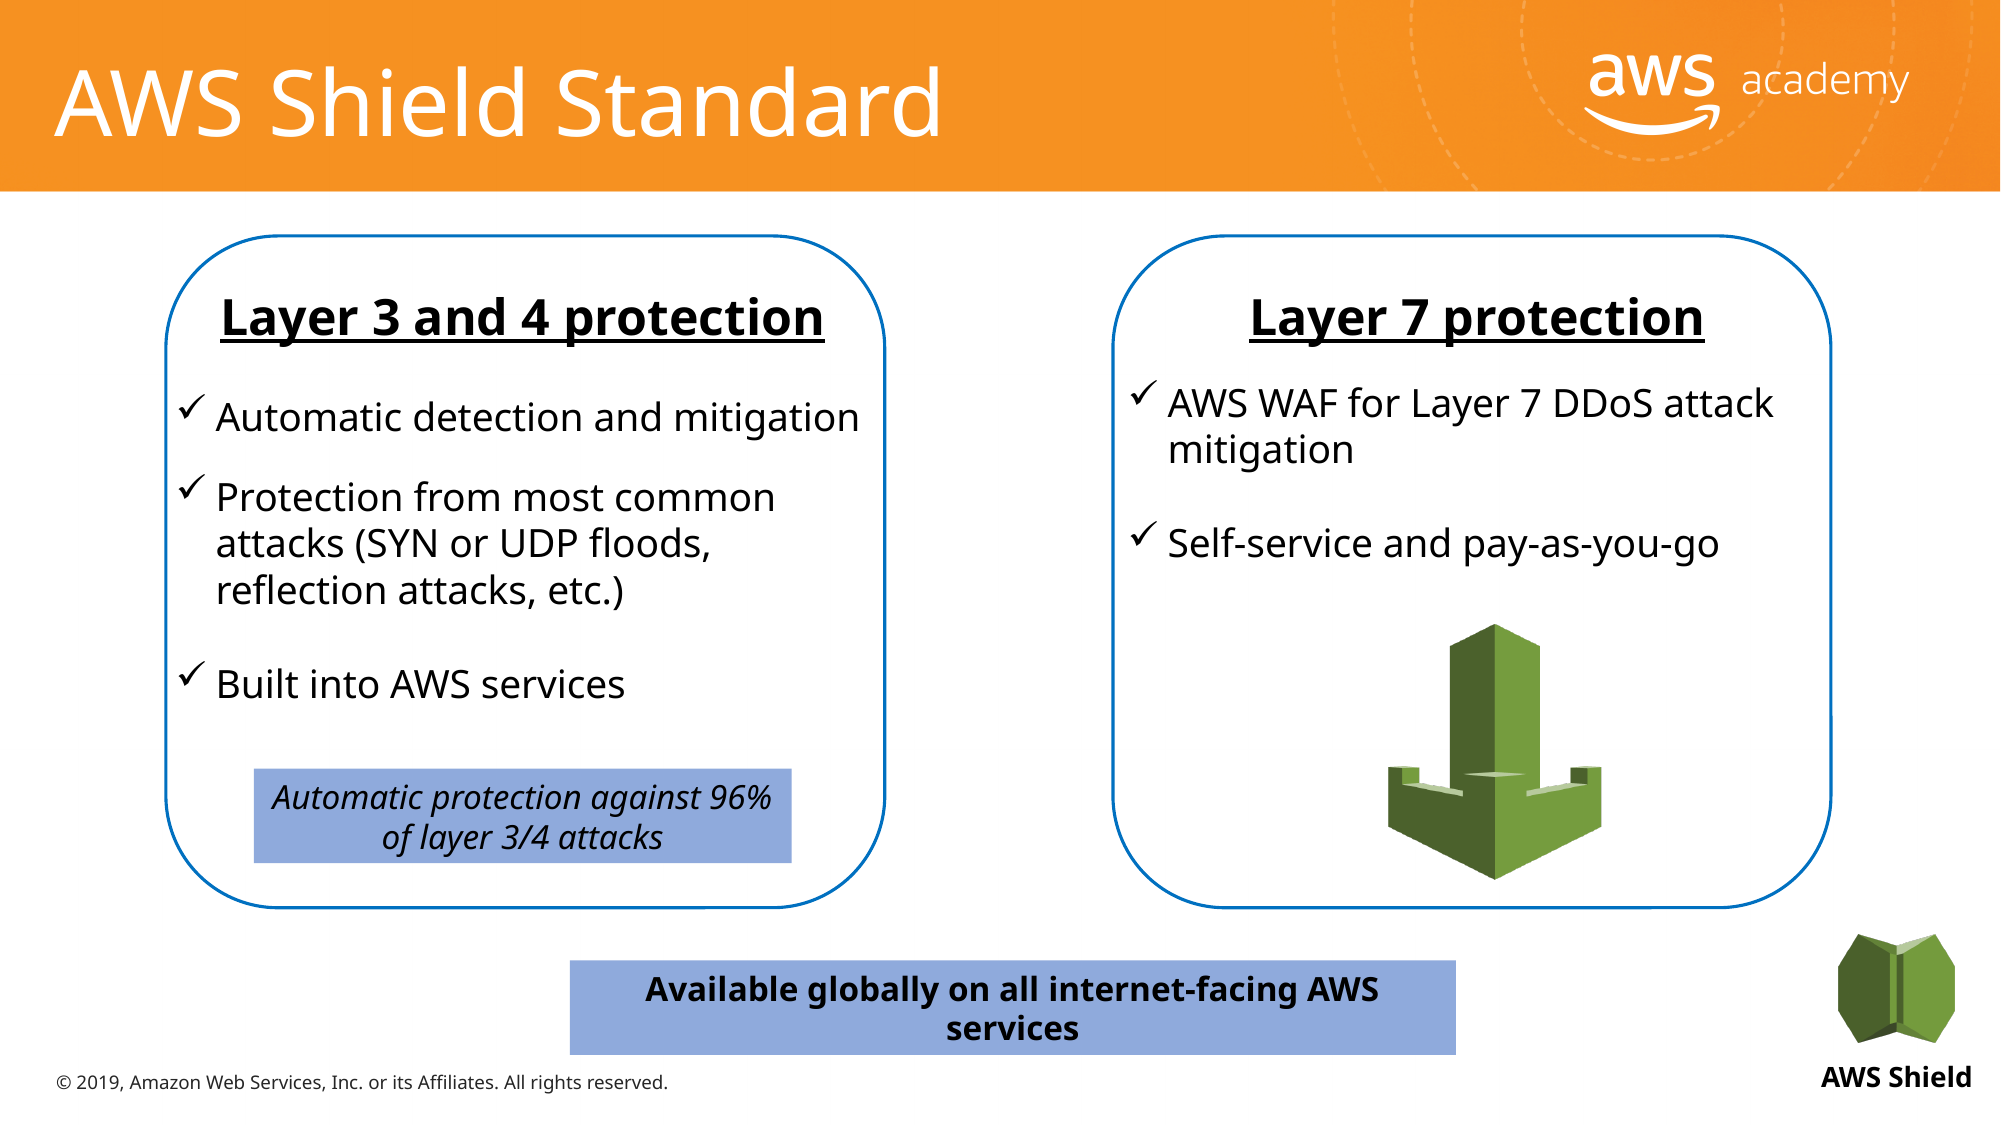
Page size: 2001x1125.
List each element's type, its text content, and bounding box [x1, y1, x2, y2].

text_box [1111, 332, 1832, 909]
text_box Available globally on all internet-facing AWS services [569, 960, 1456, 1055]
text_box Layer 3 and 4 protection Automatic detection and mitigation Protection from most common attacks (SYN or UDP floods, reflection attacks, etc.) Built into AWS services [160, 259, 885, 870]
text_box [1155, 234, 1789, 259]
text_box [208, 234, 843, 259]
text_box Layer 7 protection AWS WAF for Layer 7 DDoS attack mitigation Self-service and pay-as-you-go [1113, 259, 1842, 803]
picture [0, 0, 2001, 1125]
title AWS Shield Standard [39, 43, 1863, 172]
text_box AWS Shield [1793, 1060, 2000, 1095]
text_box [192, 870, 858, 909]
text_box Automatic protection against 96% of layer 3/4 attacks [253, 768, 792, 864]
